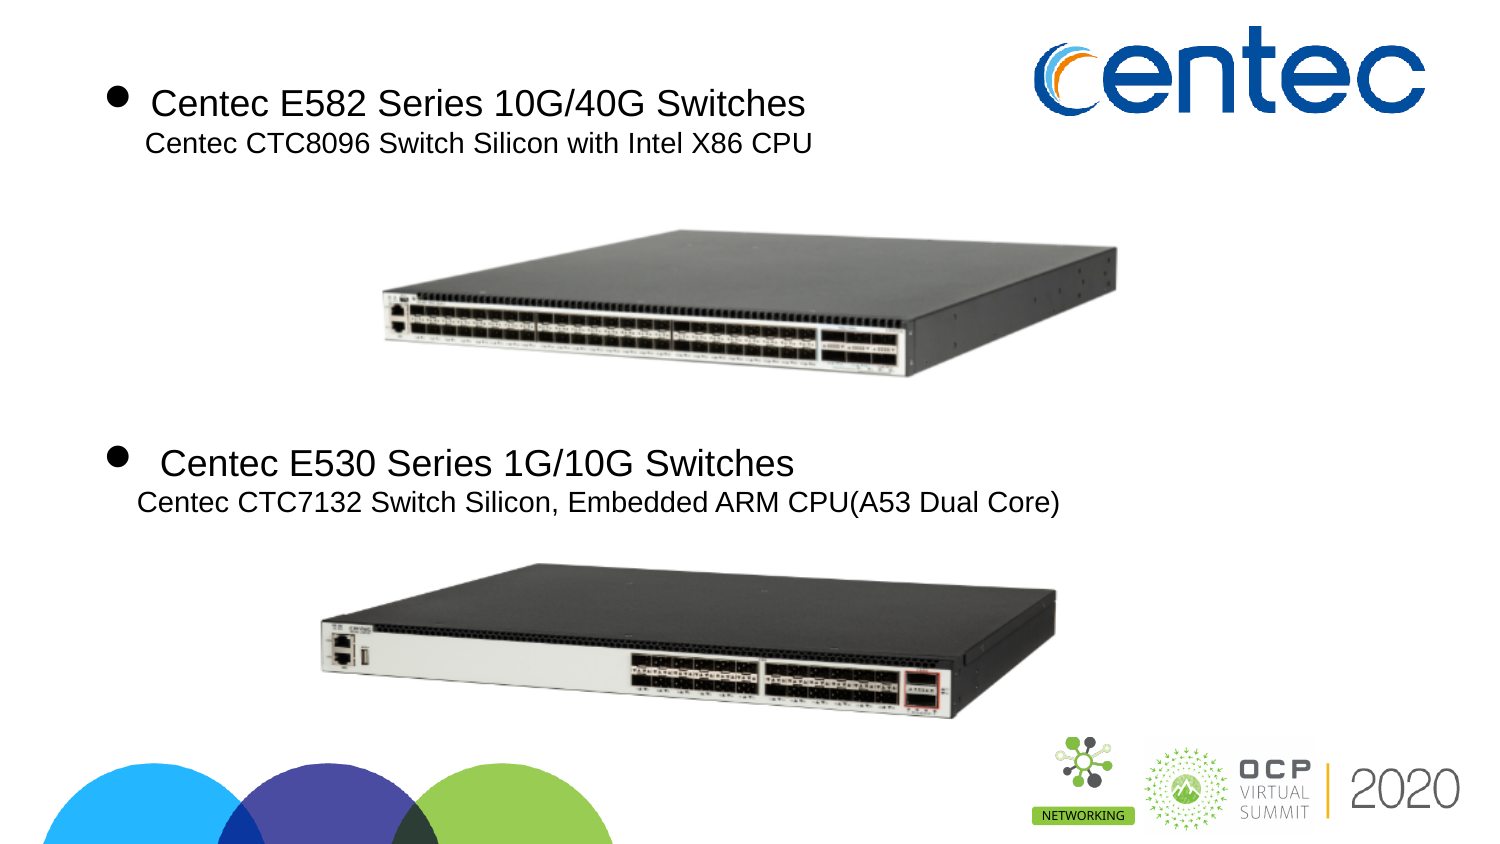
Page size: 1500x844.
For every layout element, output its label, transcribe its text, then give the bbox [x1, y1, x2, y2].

text_box Centec E582 Series 10G/40G Switches Centec CTC8096 Switch Silicon with Intel X86 CPU Centec E530 Series 1G/10G Switches Centec CTC7132 Switch Silicon, Embedded ARM CPU(A53 Dual Core) [88, 71, 1366, 562]
picture [0, 0, 1500, 844]
